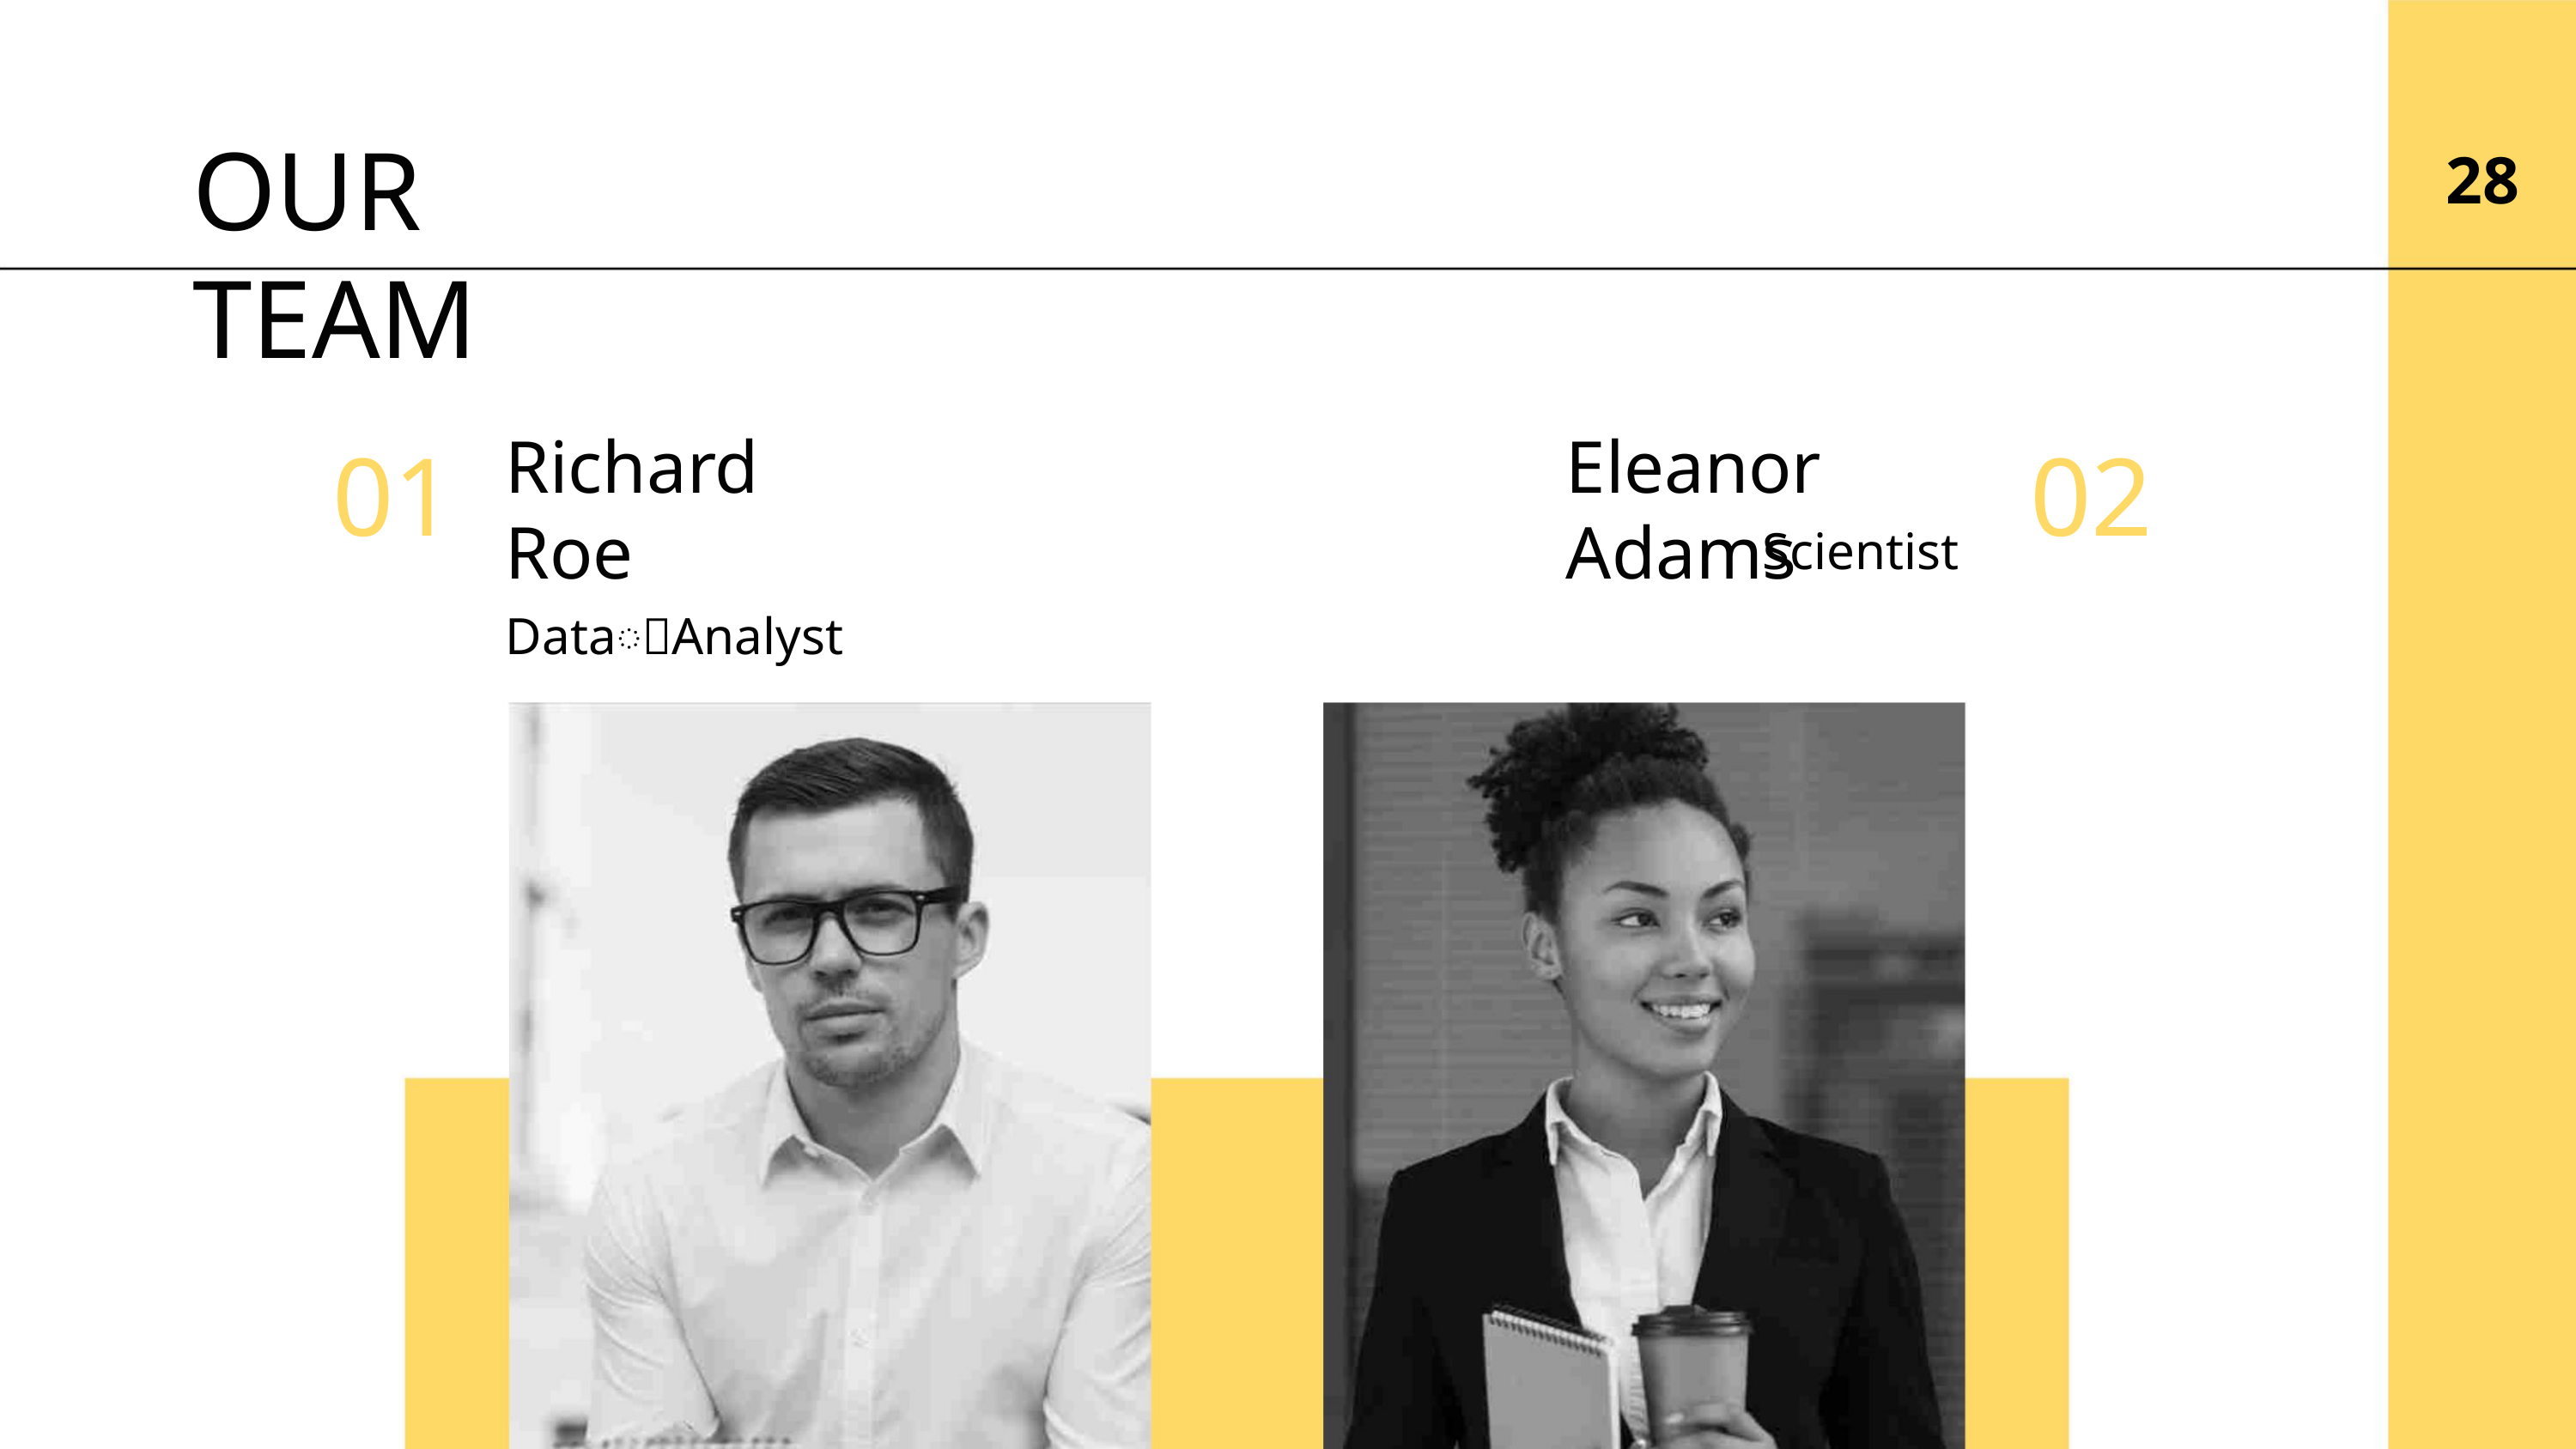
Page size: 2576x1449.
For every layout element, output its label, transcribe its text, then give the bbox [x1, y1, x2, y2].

text_box 02 [2030, 429, 2160, 558]
text_box 01 [332, 429, 465, 558]
text_box Eleanor Adams [1565, 421, 1989, 593]
text_box OUR TEAM [192, 124, 631, 380]
text_box Richard Roe DataꢀAnalyst [505, 421, 849, 665]
text_box 28 [2445, 145, 2540, 217]
text_box Scientist [1762, 519, 1990, 580]
text_box [0, 0, 2576, 1449]
